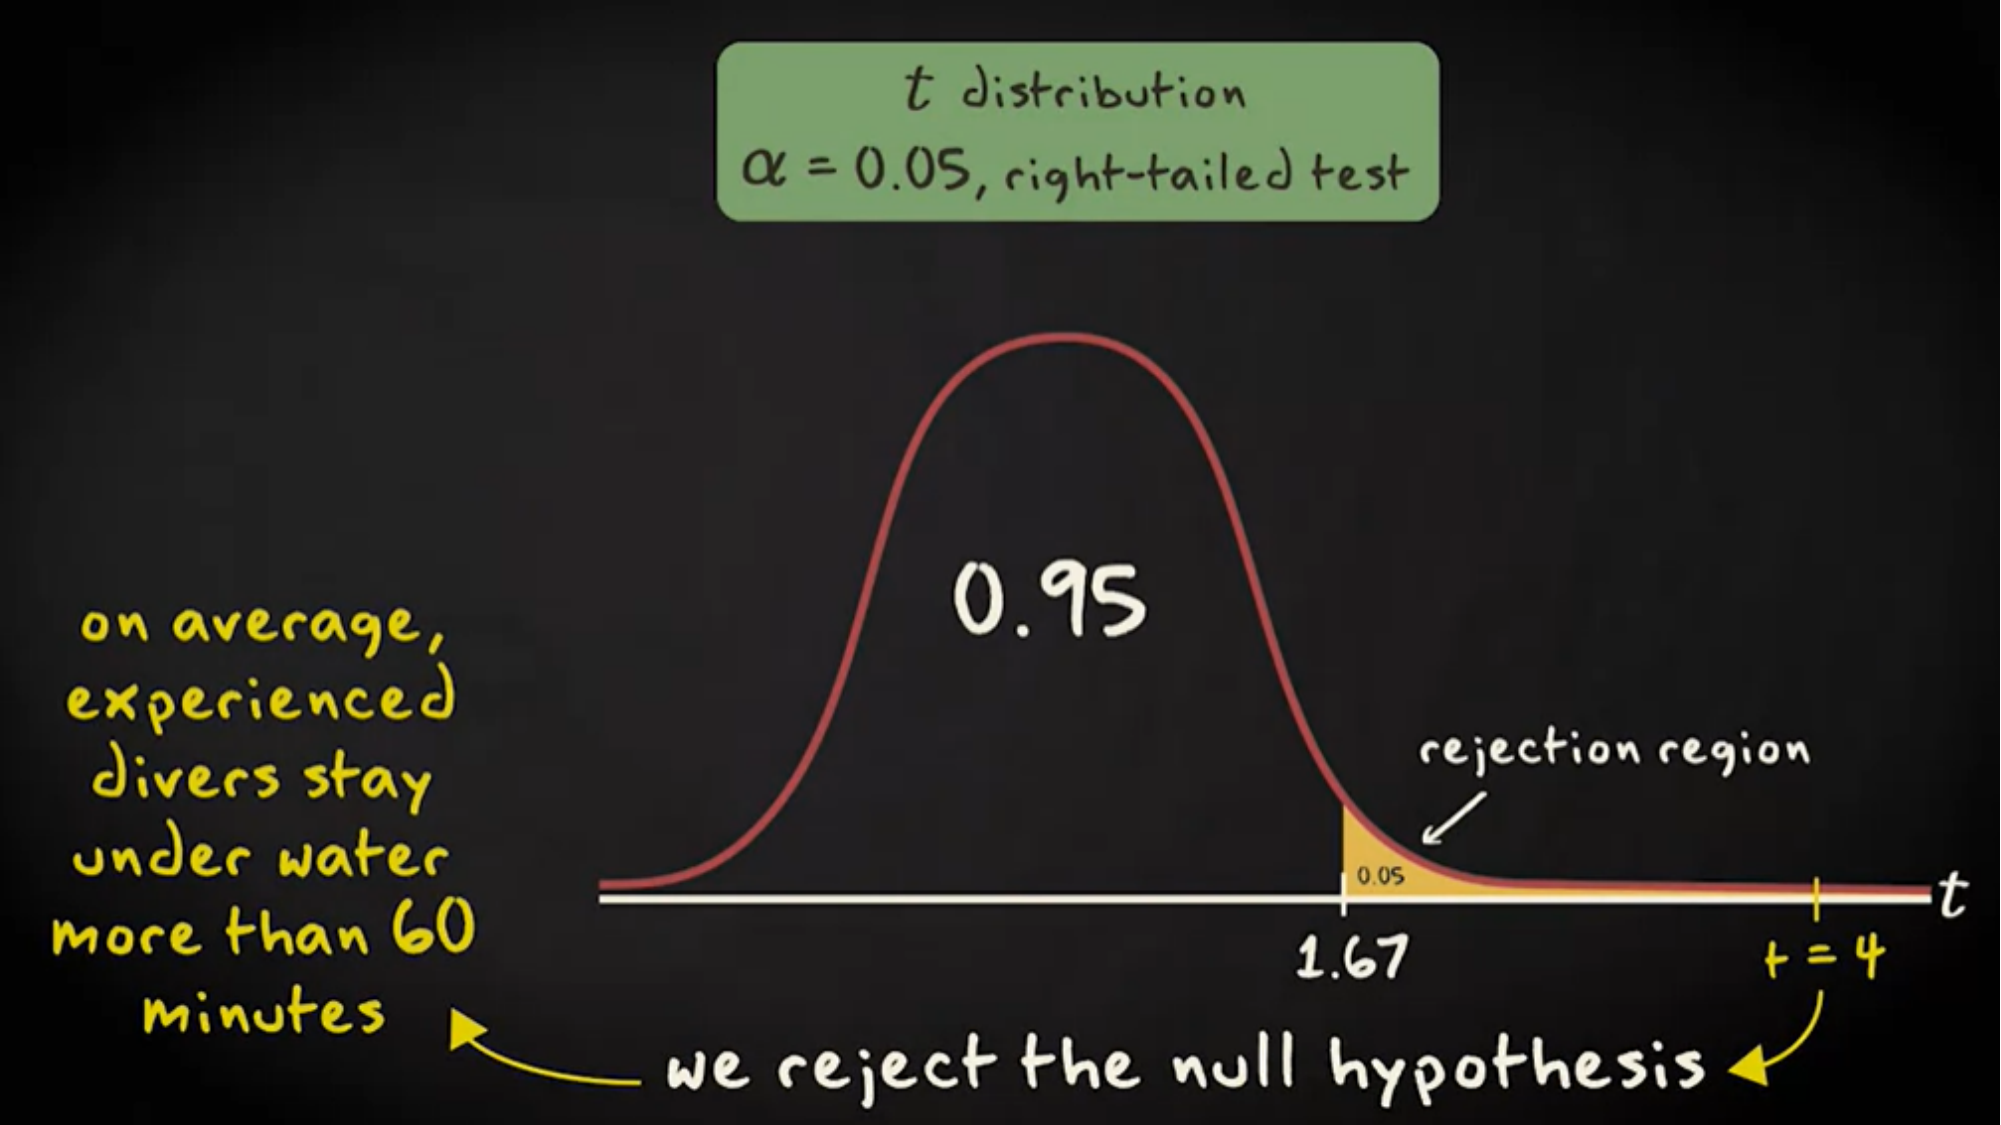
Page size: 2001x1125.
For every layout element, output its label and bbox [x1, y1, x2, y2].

list [0, 0, 2000, 1125]
